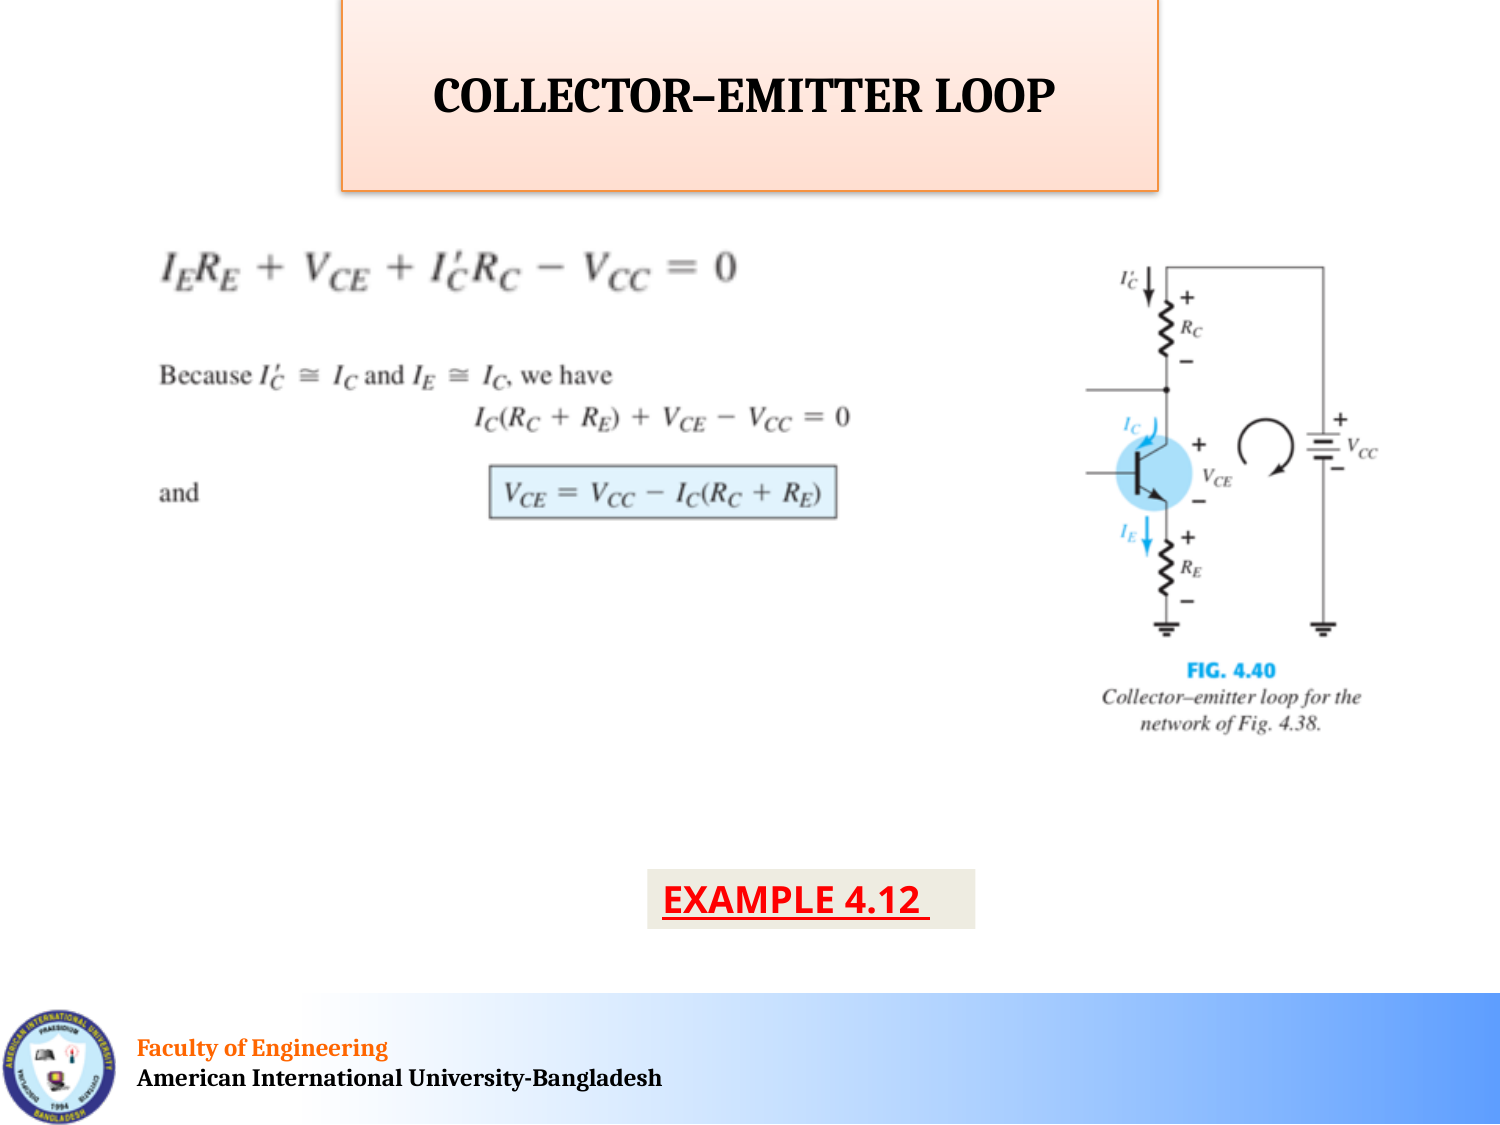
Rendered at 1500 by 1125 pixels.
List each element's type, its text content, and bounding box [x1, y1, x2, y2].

picture [0, 1007, 119, 1125]
picture [132, 345, 900, 530]
picture [1062, 248, 1396, 753]
picture [133, 233, 781, 303]
title COLLECTOR–EMITTER LOOP [341, 0, 1159, 192]
text_box EXAMPLE 4.12 [647, 869, 976, 929]
